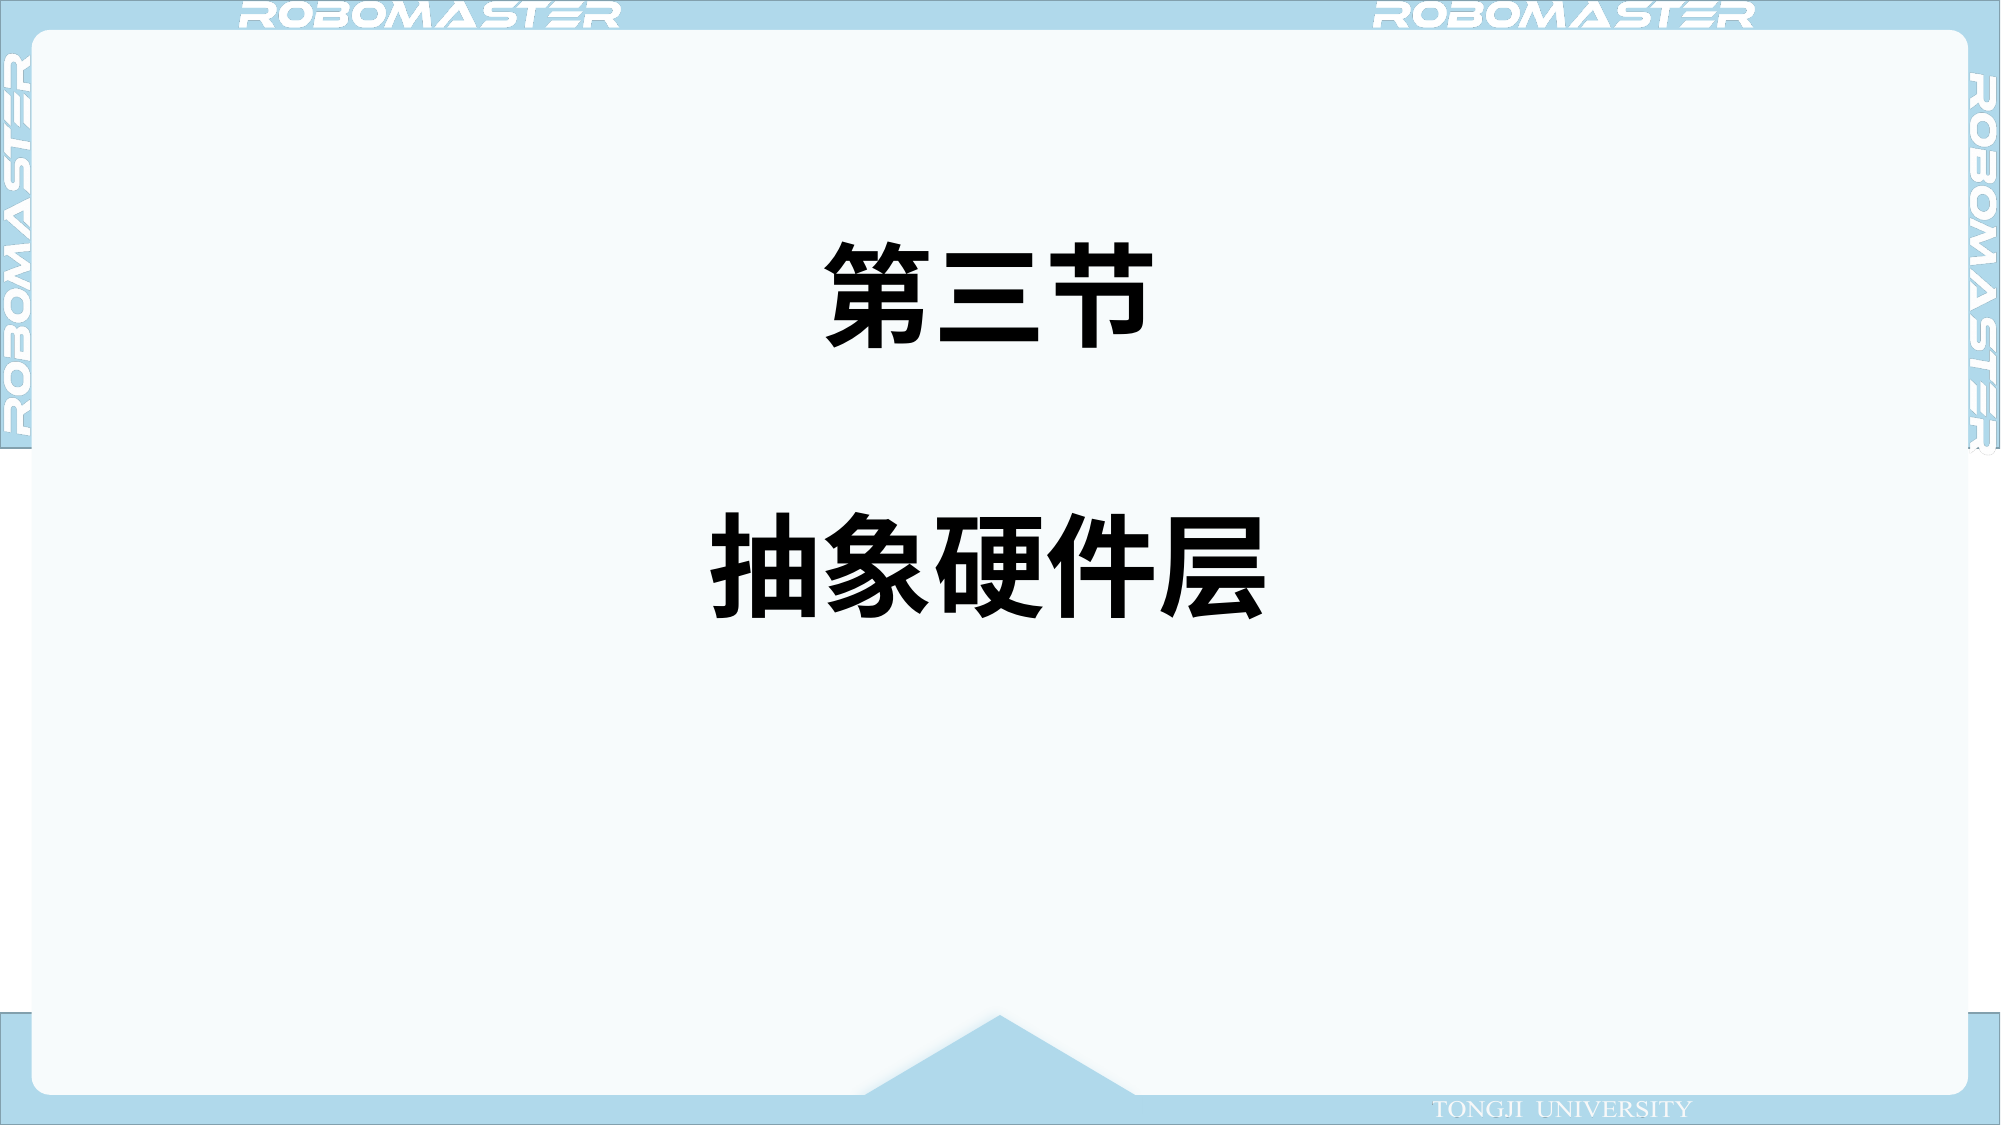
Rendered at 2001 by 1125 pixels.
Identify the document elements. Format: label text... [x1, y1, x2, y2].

picture [1775, 221, 2000, 276]
picture [1425, 1096, 1704, 1125]
text_box 第三节 抽象硬件层 [693, 218, 1286, 639]
picture [0, 232, 224, 288]
picture [1336, 0, 1760, 38]
picture [202, 0, 626, 38]
